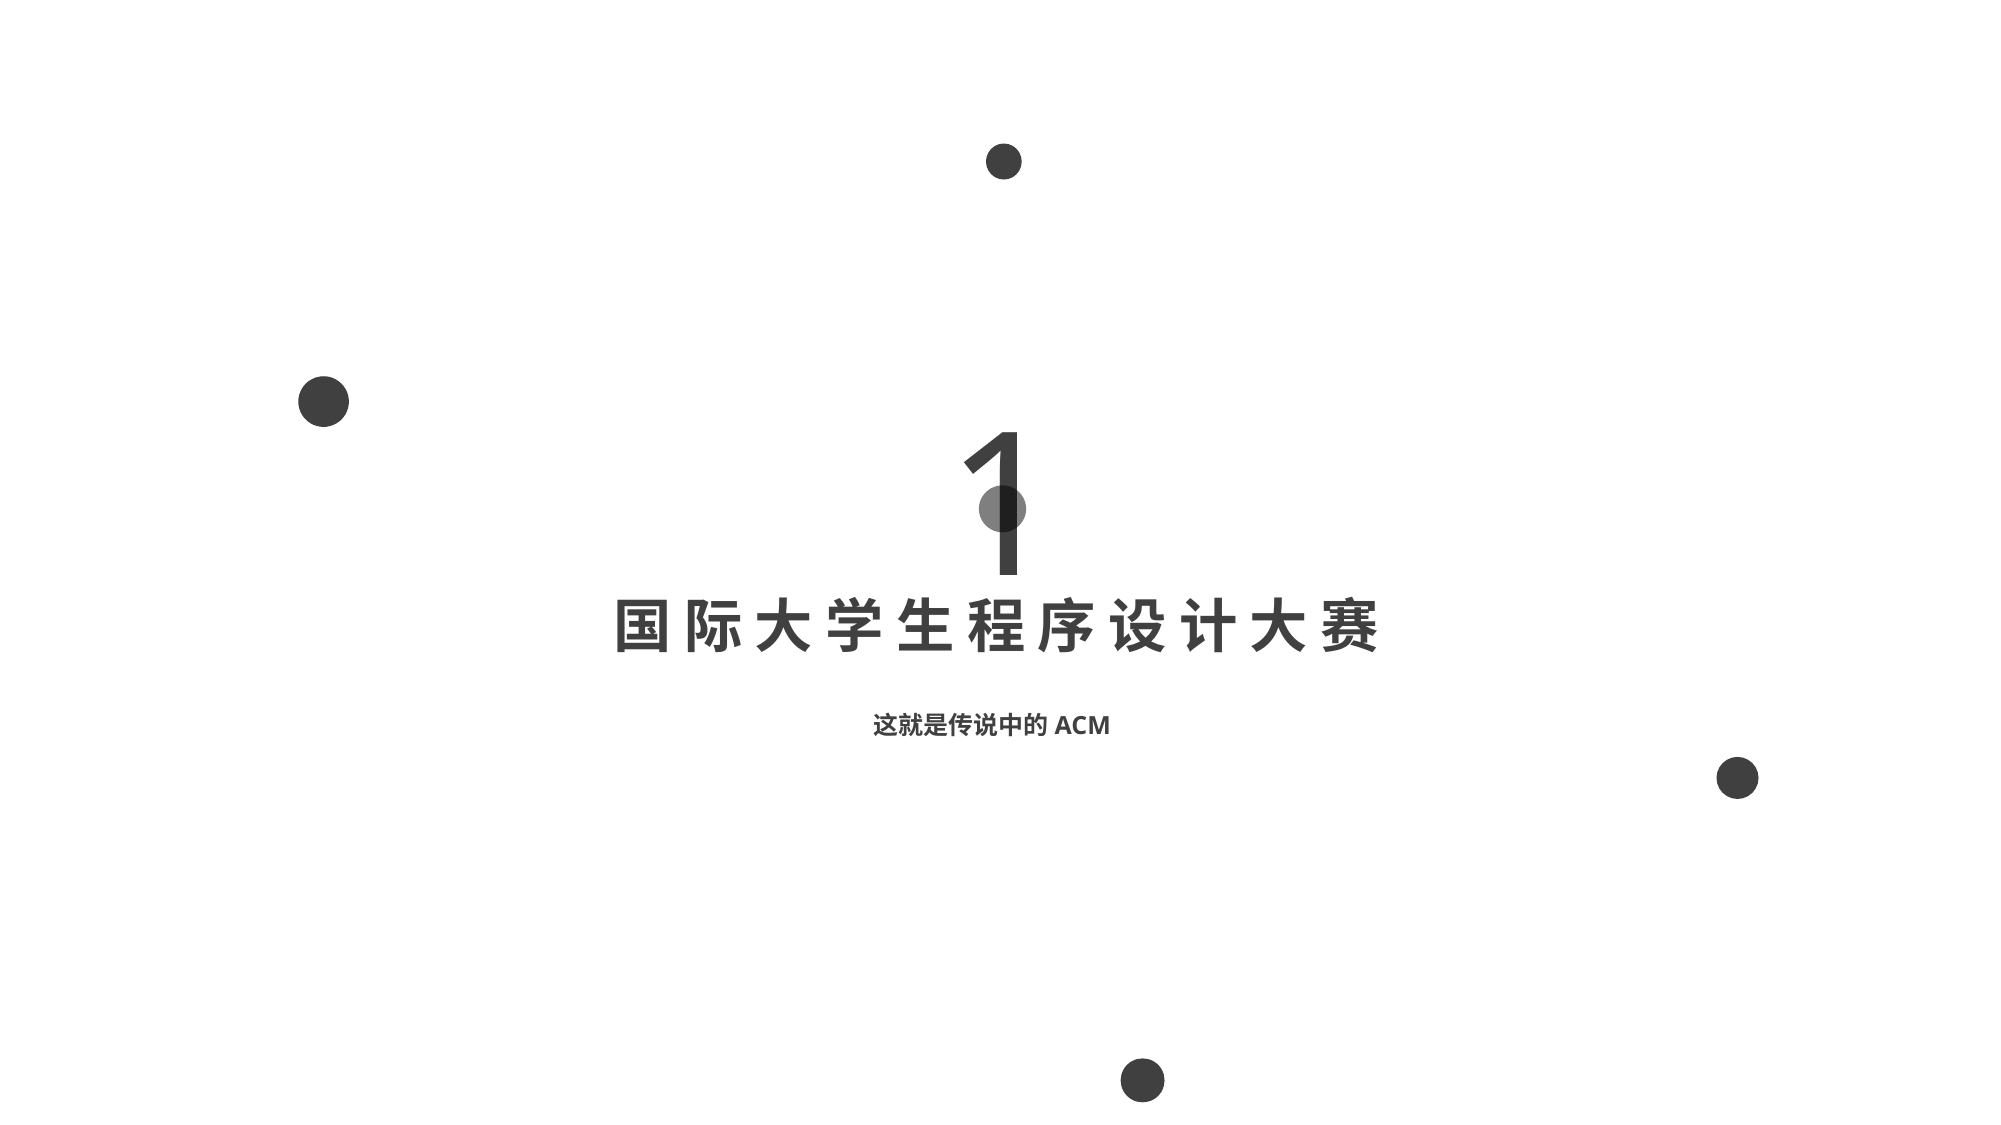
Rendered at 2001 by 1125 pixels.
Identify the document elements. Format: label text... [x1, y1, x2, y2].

text_box [297, 375, 350, 428]
text_box [1715, 755, 1760, 800]
text_box 1 [926, 340, 1068, 576]
text_box [977, 484, 1028, 534]
text_box 国际大学生程序设计大赛 [558, 576, 1435, 673]
text_box [984, 142, 1023, 181]
text_box [1119, 1057, 1166, 1104]
text_box 这就是传说中的ACM [858, 687, 1871, 748]
